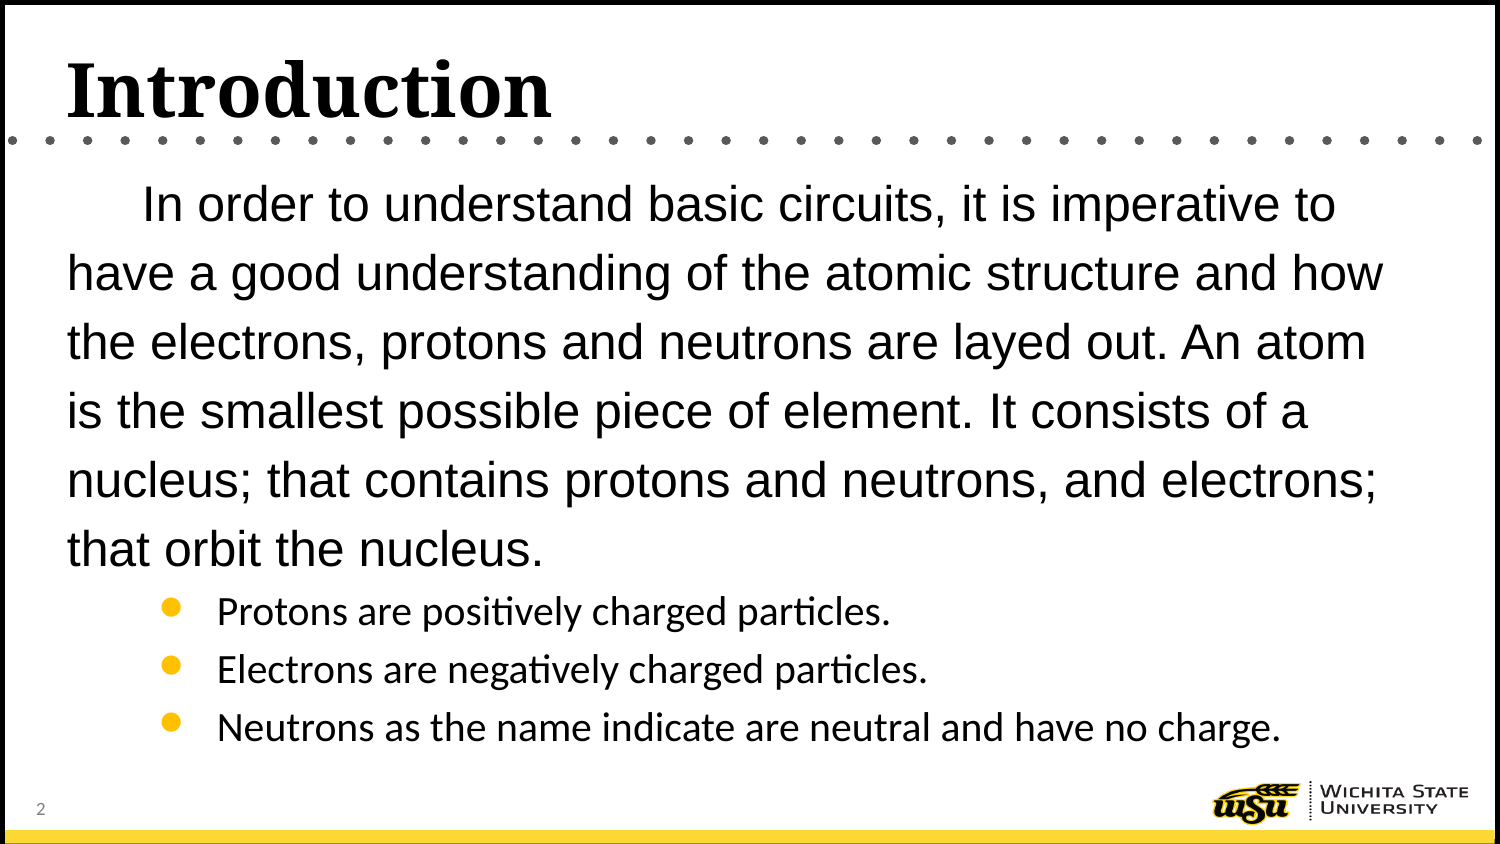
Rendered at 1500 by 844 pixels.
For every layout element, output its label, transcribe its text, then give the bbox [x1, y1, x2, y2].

picture [1212, 781, 1468, 825]
list In order to understand basic circuits, it is imperative to have a good understanding of the atomic structure and how the electrons, protons and neutrons are layed out. An atom is the smallest possible piece of element. It consists of a nucleus; that contains protons and neutrons, and electrons; that orbit the nucleus. Protons are positively charged particles. Electrons are negatively charged particles. Neutrons as the name indicate are neutral and have no charge. [55, 157, 1406, 798]
title Introduction [55, 33, 1450, 138]
